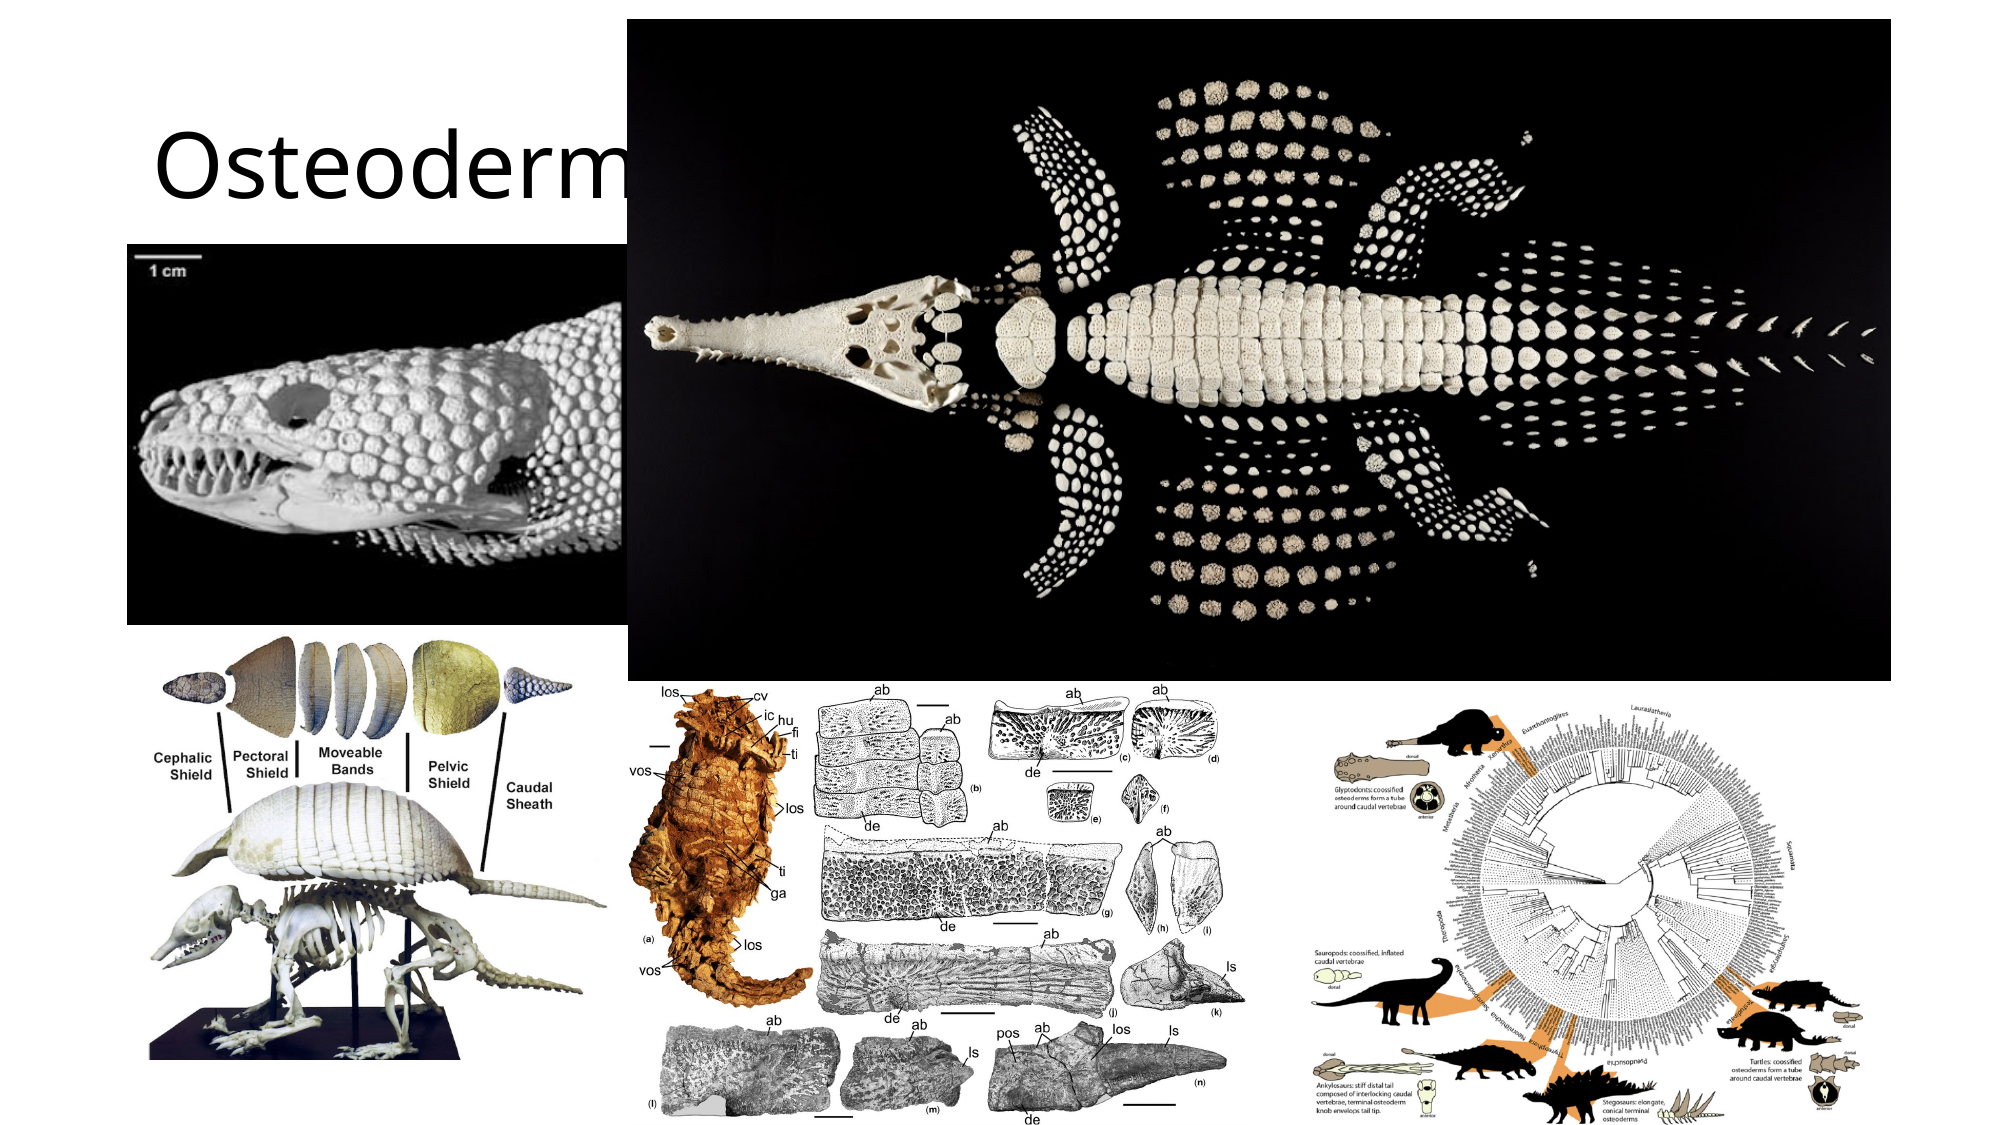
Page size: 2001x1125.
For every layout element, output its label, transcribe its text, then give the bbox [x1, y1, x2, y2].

title Osteoderms [137, 59, 627, 244]
picture [119, 19, 1891, 1125]
picture [1311, 702, 1863, 1125]
